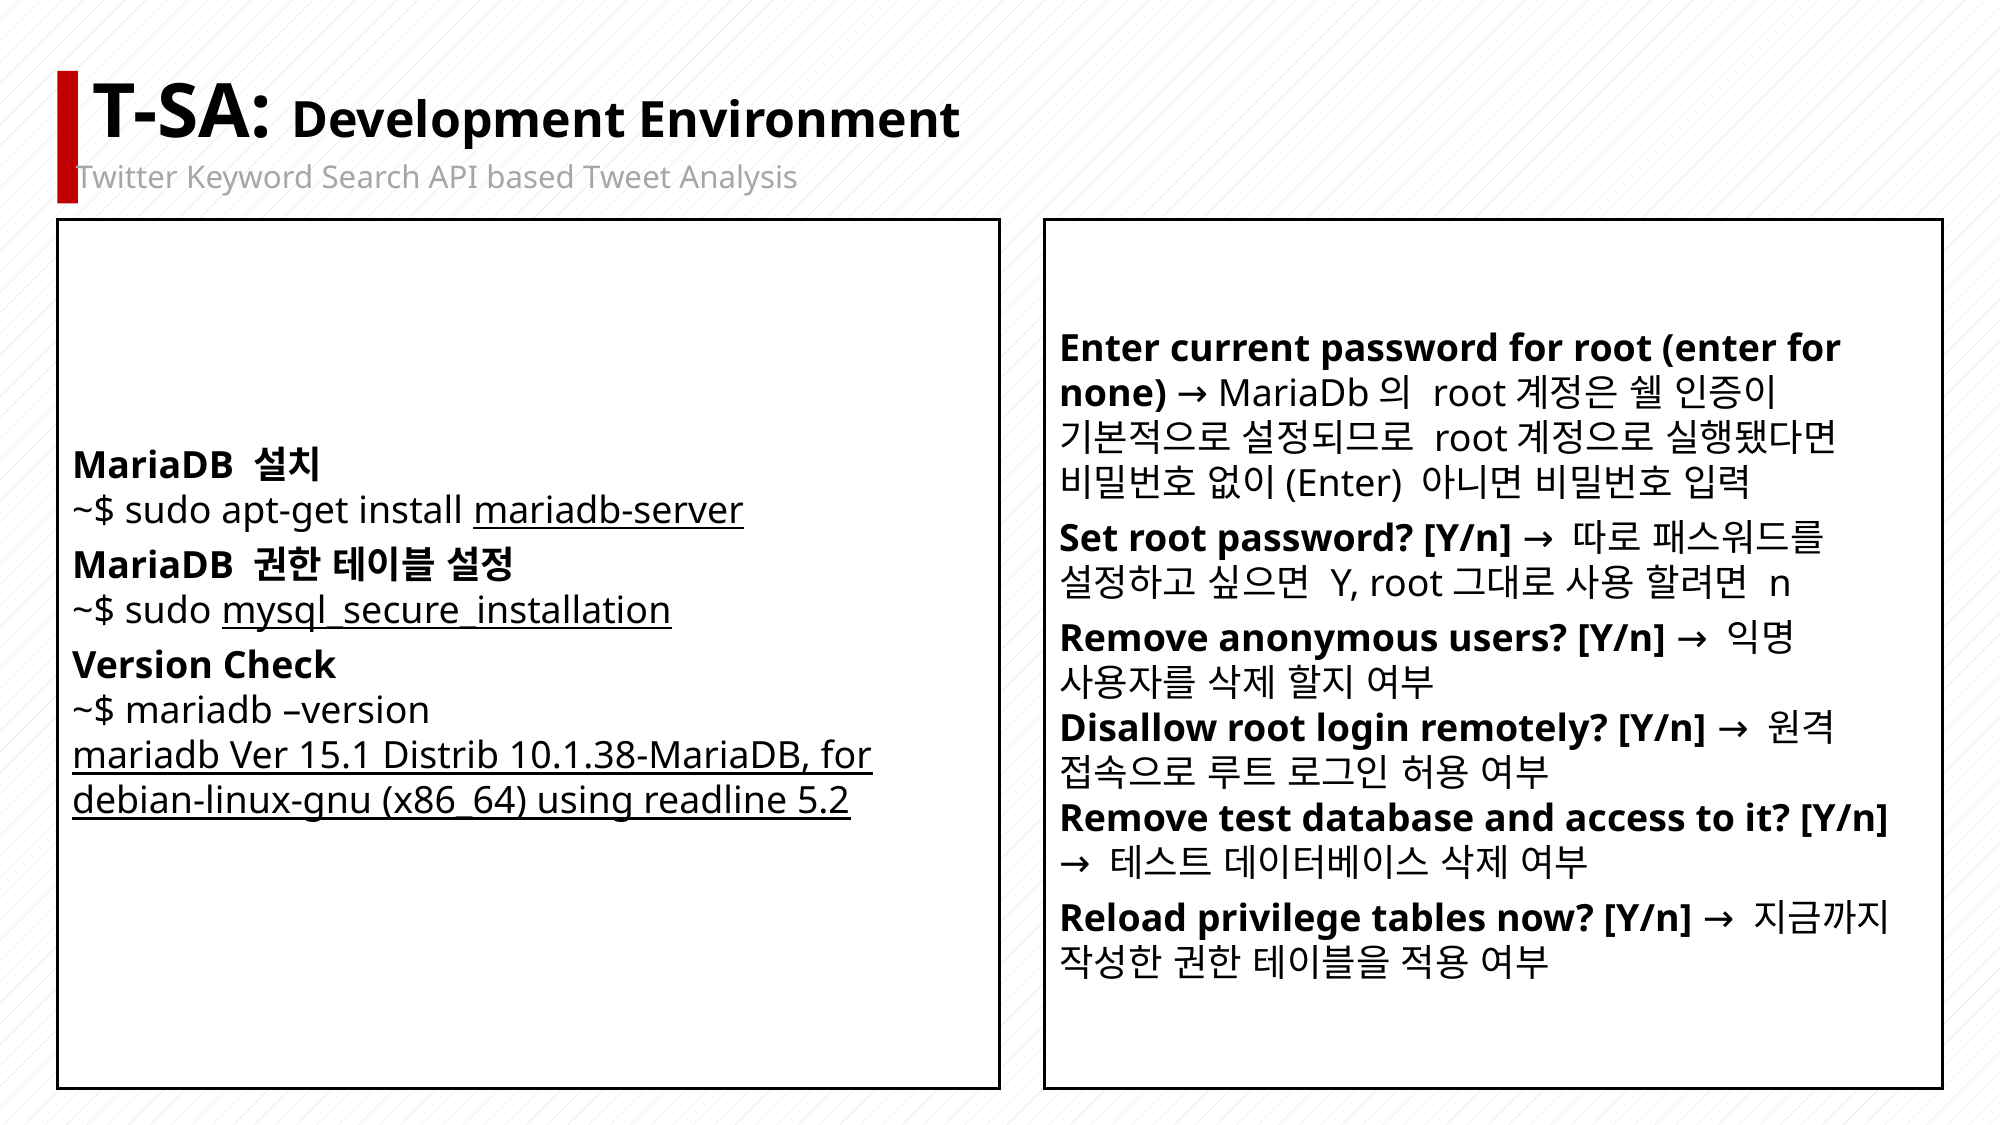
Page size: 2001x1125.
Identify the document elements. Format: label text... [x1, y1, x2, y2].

text_box MariaDB 설치 ~$ sudo apt-get install mariadb-server MariaDB 권한 테이블 설정 ~$ sudo mysql_secure_installation Version Check ~$ mariadb –version mariadb Ver 15.1 Distrib 10.1.38-MariaDB, for debian-linux-gnu (x86_64) using readline 5.2 [56, 218, 1001, 1089]
text_box Enter current password for root (enter for none) → MariaDb의 root계정은 쉘 인증이 기본적으로 설정되므로 root계정으로 실행됐다면 비밀번호 없이(Enter) 아니면 비밀번호 입력 Set root password? [Y/n] → 따로 패스워드를 설정하고 싶으면 Y, root그대로 사용 할려면 n Remove anonymous users? [Y/n] → 익명 사용자를 삭제 할지 여부 Disallow root login remotely? [Y/n] → 원격 접속으로 루트 로그인 허용 여부 Remove test database and access to it? [Y/n] → 테스트 데이터베이스 삭제 여부 Reload privilege tables now? [Y/n] → 지금까지 작성한 권한 테이블을 적용 여부 [1043, 218, 1944, 1089]
text_box [56, 70, 79, 204]
text_box T-SA: Development Environment [77, 54, 1231, 160]
text_box Twitter Keyword Search API based Tweet Analysis [60, 150, 814, 203]
